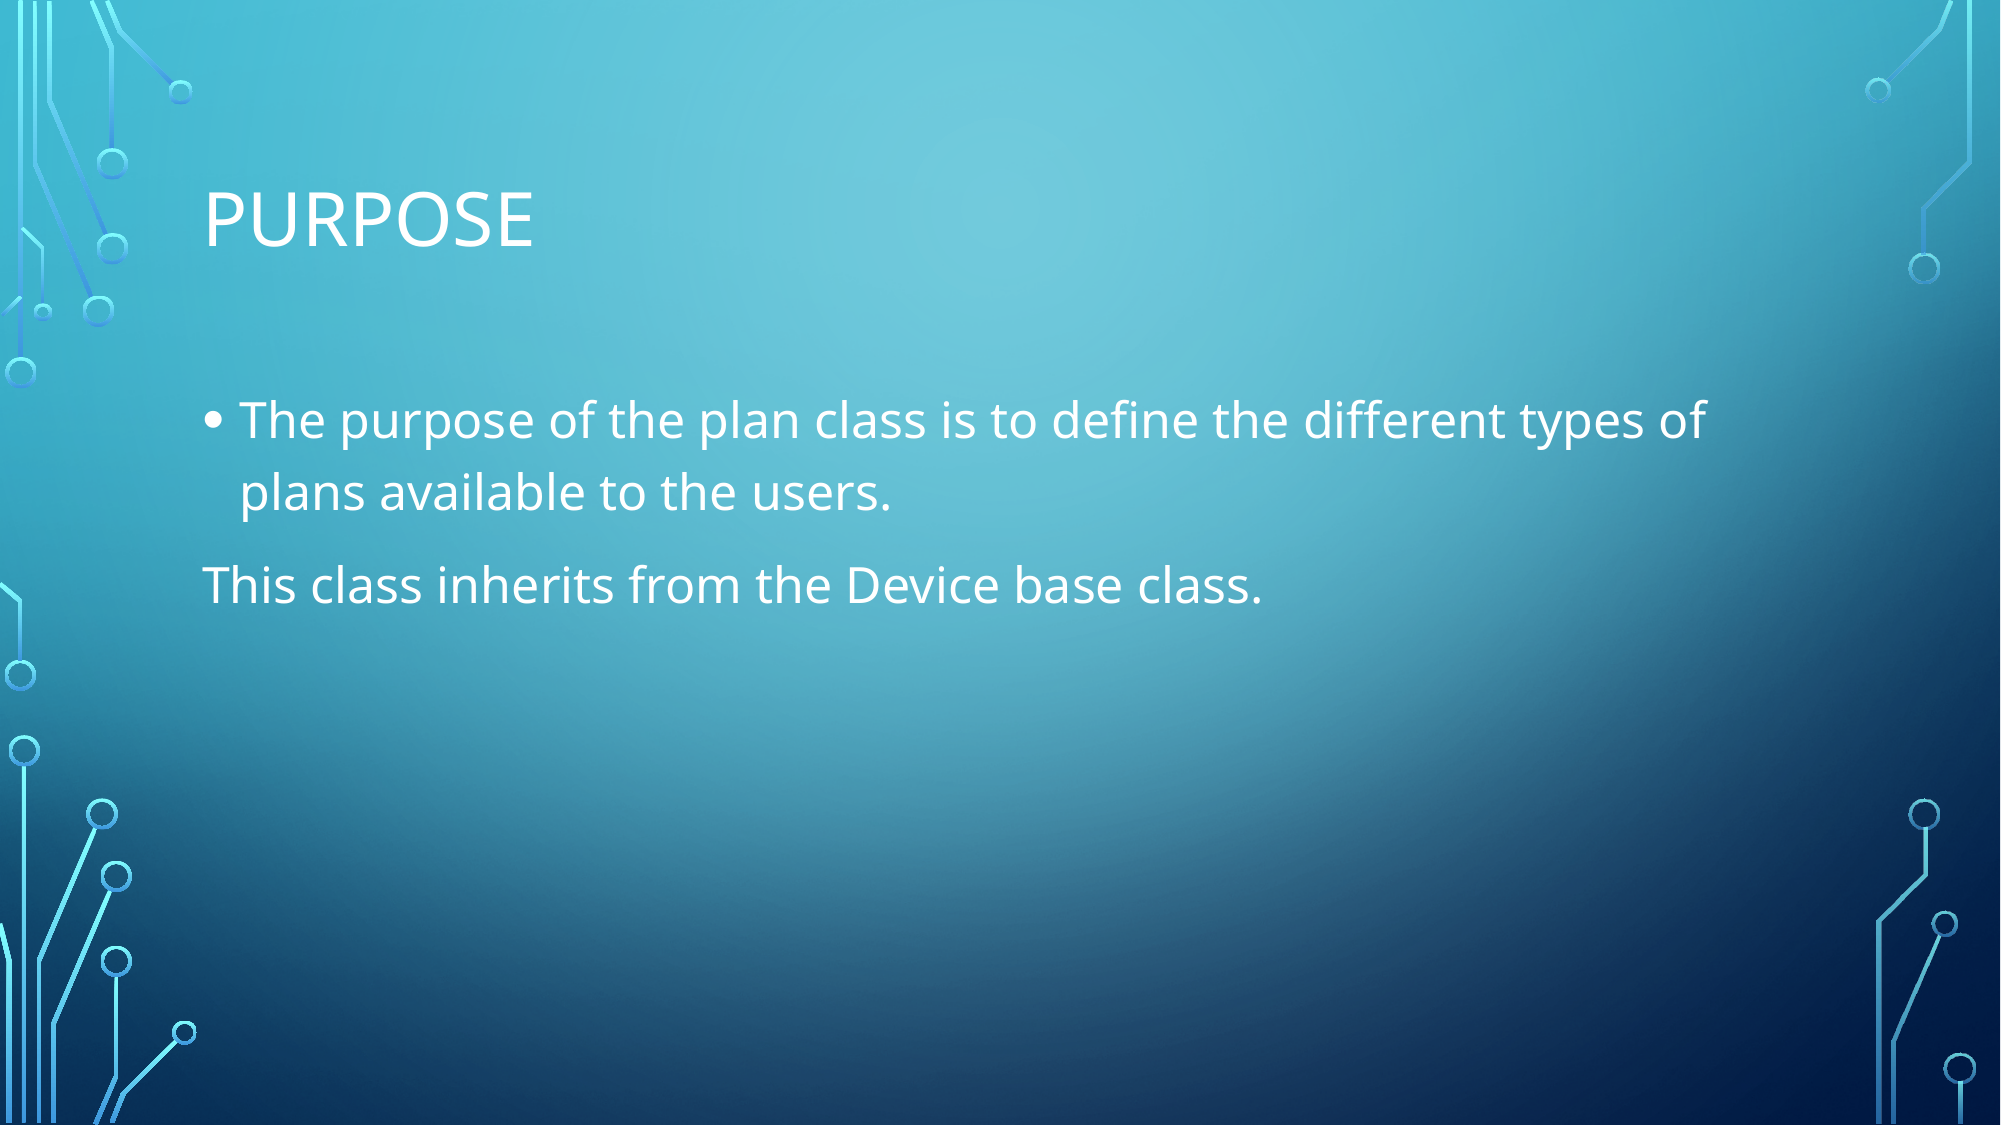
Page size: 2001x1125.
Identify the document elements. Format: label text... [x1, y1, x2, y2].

list The purpose of the plan class is to define the different types of plans available to the users. This class inherits from the Device base class. [187, 369, 1813, 950]
title Purpose [187, 101, 1813, 344]
